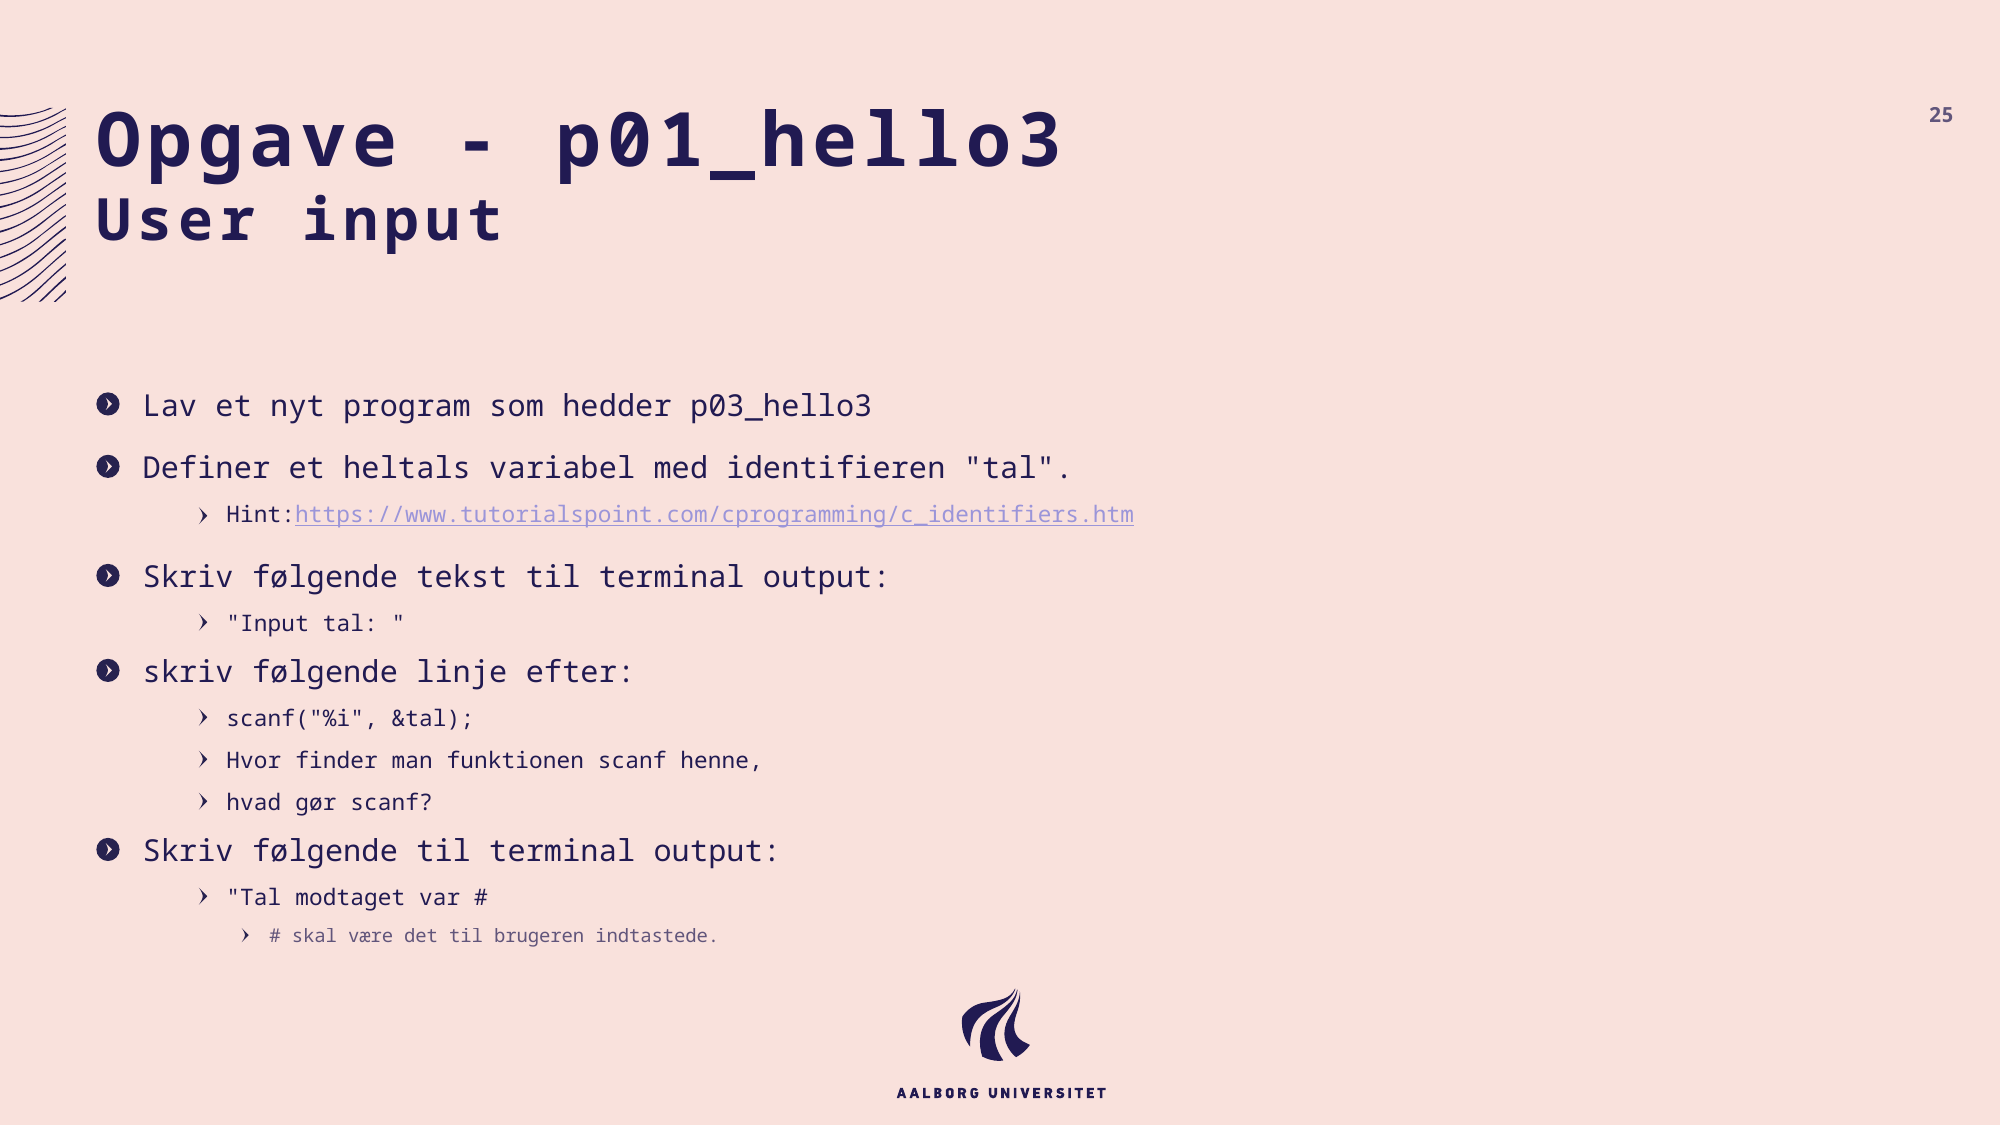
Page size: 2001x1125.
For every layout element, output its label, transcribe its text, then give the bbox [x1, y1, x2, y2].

title Opgave - p01_hello3 User input [96, 60, 1703, 327]
list Lav et nyt program som hedder p03_hello3 Definer et heltals variabel med identifieren "tal". Hint:https://www.tutorialspoint.com/cprogramming/c_identifiers.htm Skriv følgende tekst til terminal output: "Input tal: " skriv følgende linje efter: scanf("%i", &tal); Hvor finder man funktionen scanf henne, hvad gør scanf? Skriv følgende til terminal output: "Tal modtaget var # # skal være det til brugeren indtastede. [96, 371, 1256, 958]
slide_number 25 [1860, 97, 1954, 135]
